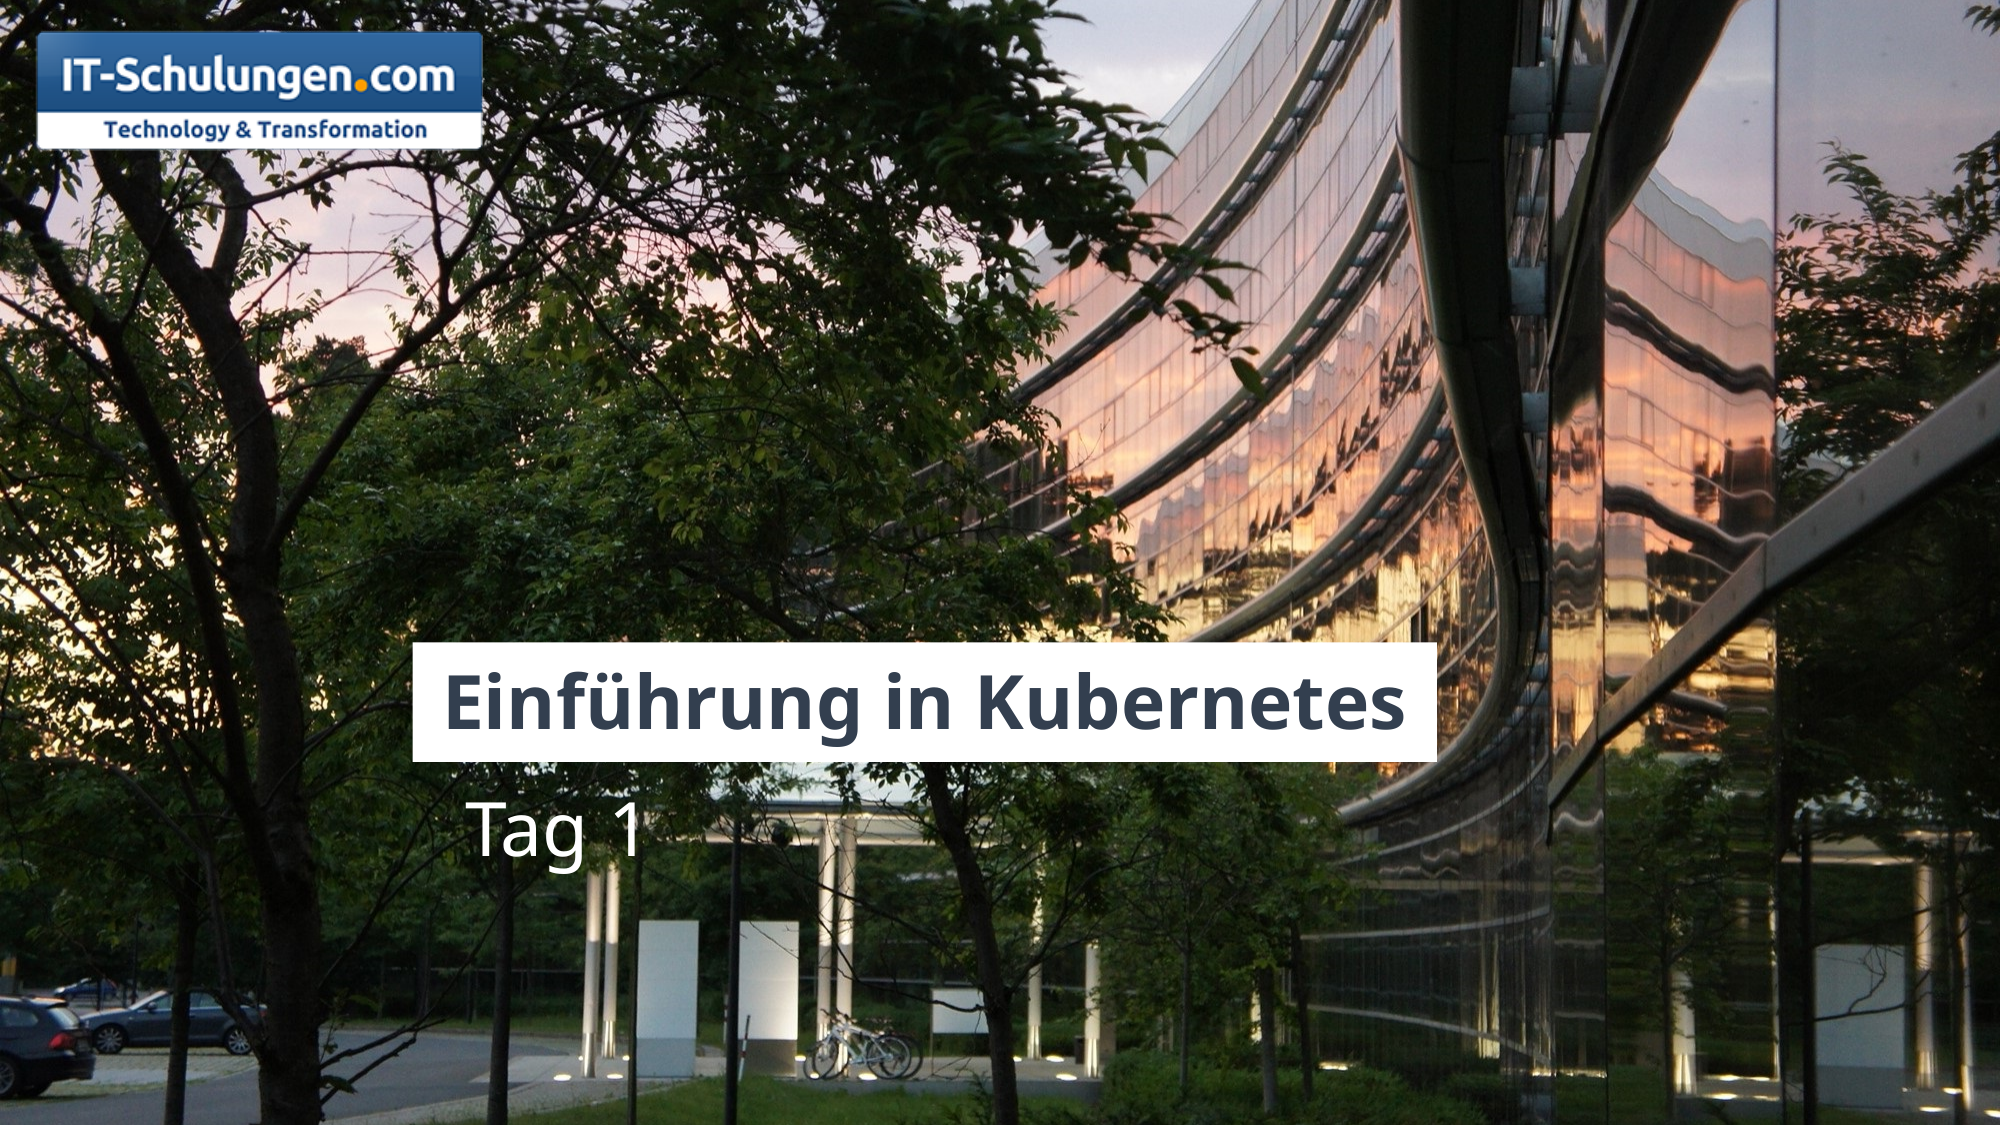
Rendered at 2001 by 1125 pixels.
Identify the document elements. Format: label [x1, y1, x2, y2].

picture [0, 0, 2000, 1125]
text_box [440, 641, 1410, 890]
